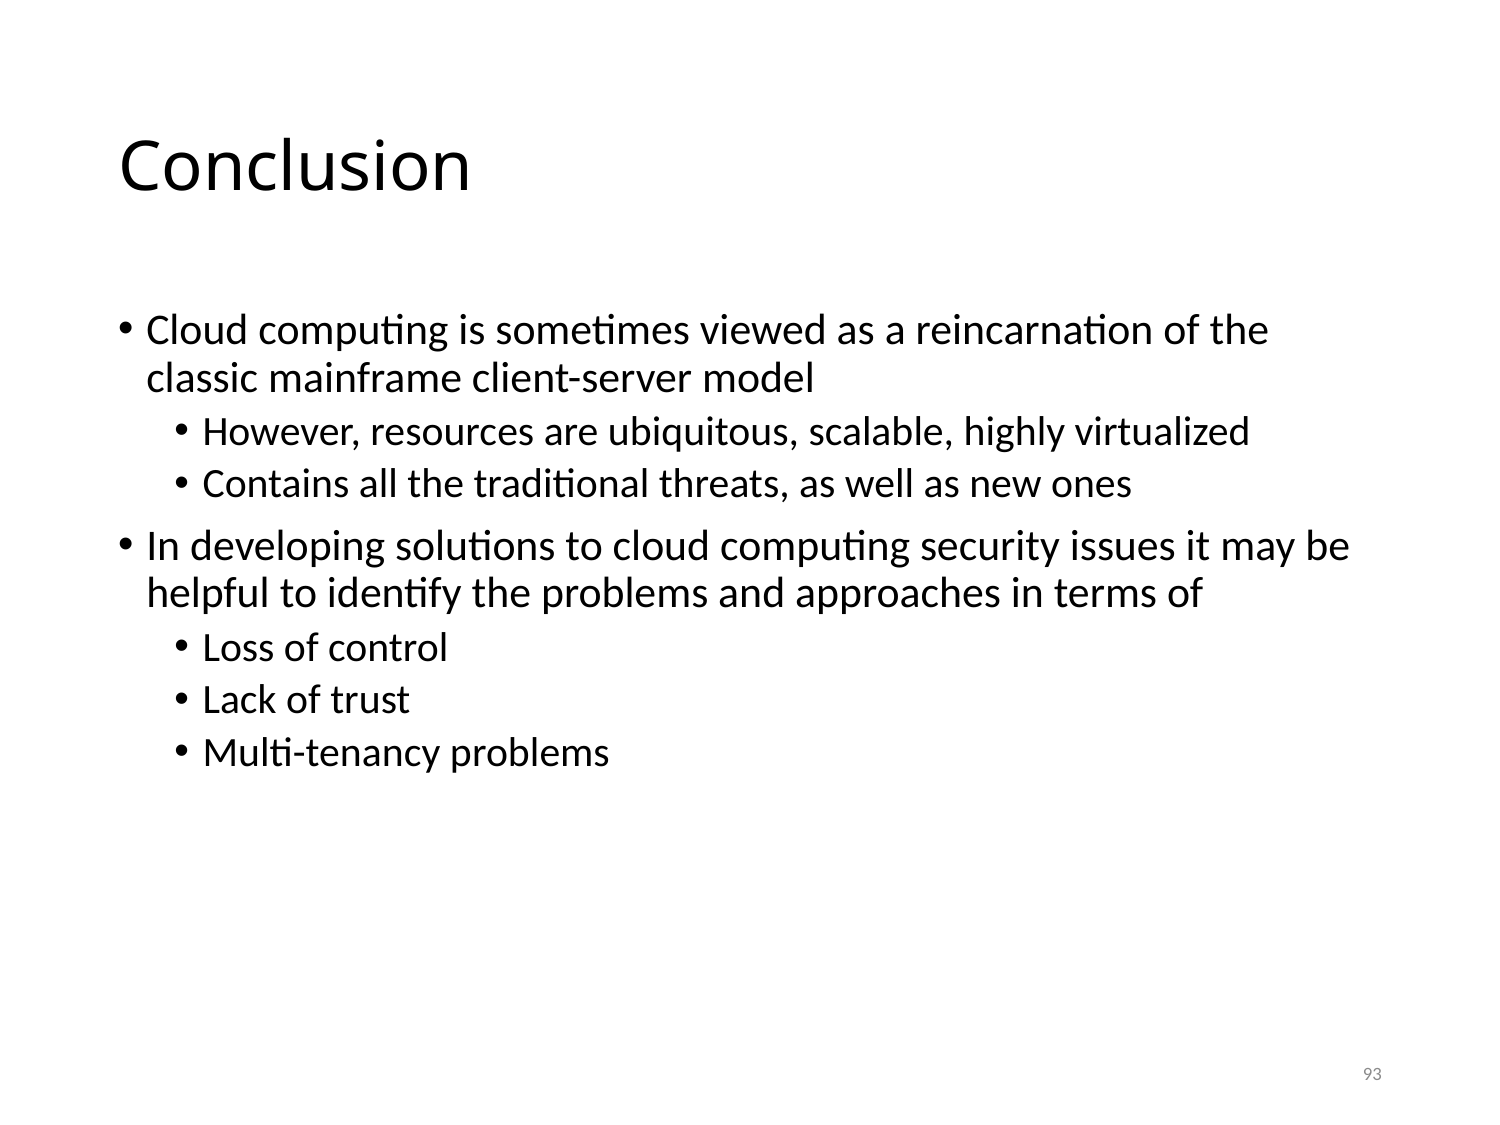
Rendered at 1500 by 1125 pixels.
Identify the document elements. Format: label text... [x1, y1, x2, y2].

slide_number 93 [1059, 1042, 1397, 1103]
title Conclusion [103, 59, 1397, 278]
list Cloud computing is sometimes viewed as a reincarnation of the classic mainframe client-server model However, resources are ubiquitous, scalable, highly virtualized Contains all the traditional threats, as well as new ones In developing solutions to cloud computing security issues it may be helpful to identify the problems and approaches in terms of Loss of control Lack of trust Multi-tenancy problems [103, 299, 1397, 1014]
